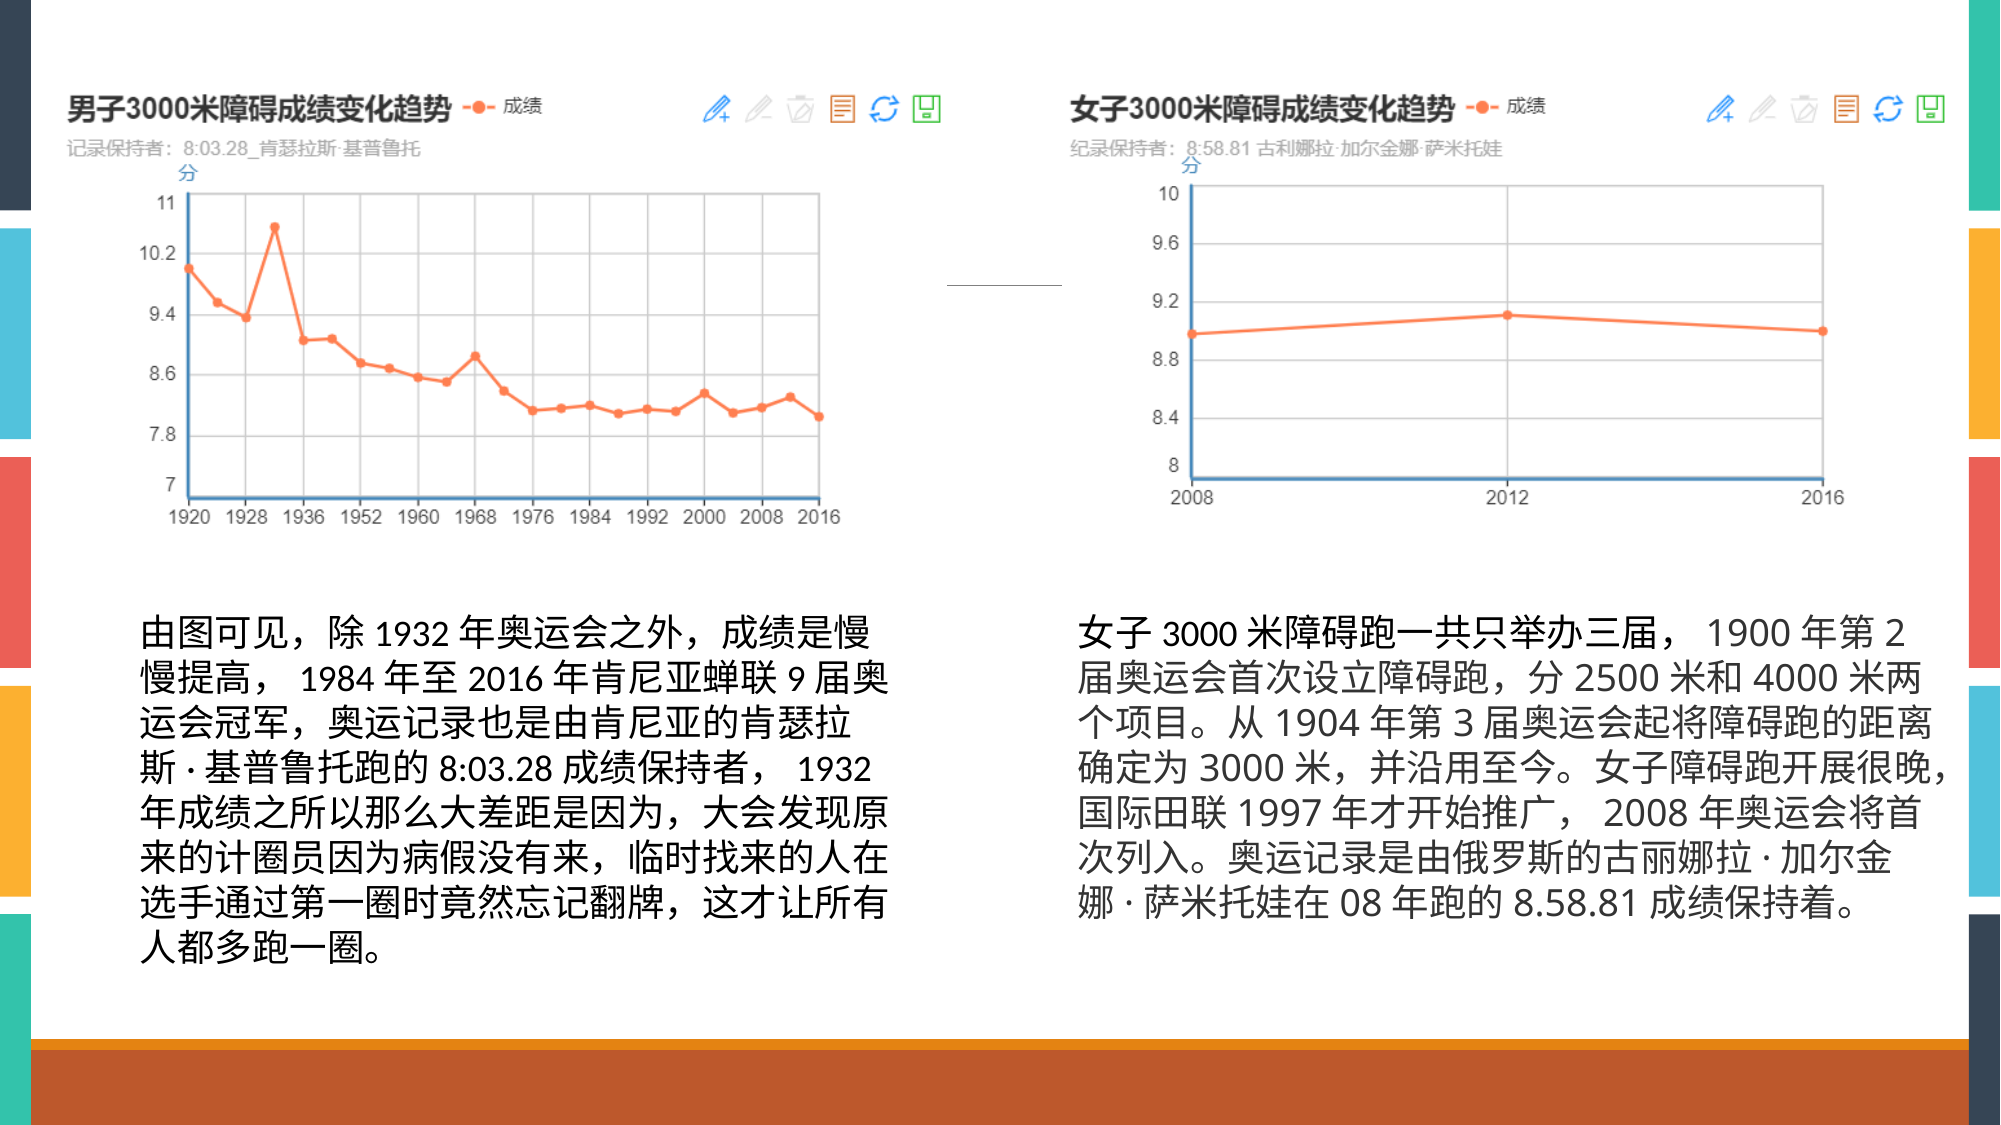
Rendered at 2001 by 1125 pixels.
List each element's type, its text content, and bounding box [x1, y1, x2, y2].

text_box [1968, 914, 2000, 1125]
picture [1062, 87, 1951, 574]
text_box [0, 685, 31, 897]
text_box [1968, 685, 2000, 897]
text_box [0, 457, 31, 668]
text_box [0, 0, 31, 211]
text_box [0, 228, 31, 440]
text_box [1968, 228, 2000, 440]
text_box [1968, 0, 2000, 211]
text_box 女子3000米障碍跑一共只举办三届，1900年第2届奥运会首次设立障碍跑，分2500米和4000米两个项目。从1904年第3届奥运会起将障碍跑的距离确定为3000米，并沿用至今。女子障碍跑开展很晚，国际田联1997年才开始推广，2008年奥运会将首次列入。奥运记录是由俄罗斯的古丽娜拉·加尔金娜·萨米托娃在08年跑的8.58.81成绩保持着。 [1062, 601, 1951, 932]
text_box [0, 914, 31, 1125]
text_box [1968, 457, 2000, 668]
text_box 由图可见，除1932年奥运会之外，成绩是慢慢提高，1984年至2016年肯尼亚蝉联9届奥运会冠军，奥运记录也是由肯尼亚的肯瑟拉斯·基普鲁托跑的8:03.28成绩保持者，1932年成绩之所以那么大差距是因为，大会发现原来的计圈员因为病假没有来，临时找来的人在选手通过第一圈时竟然忘记翻牌，这才让所有人都多跑一圈。 [124, 601, 922, 977]
picture [58, 87, 947, 574]
